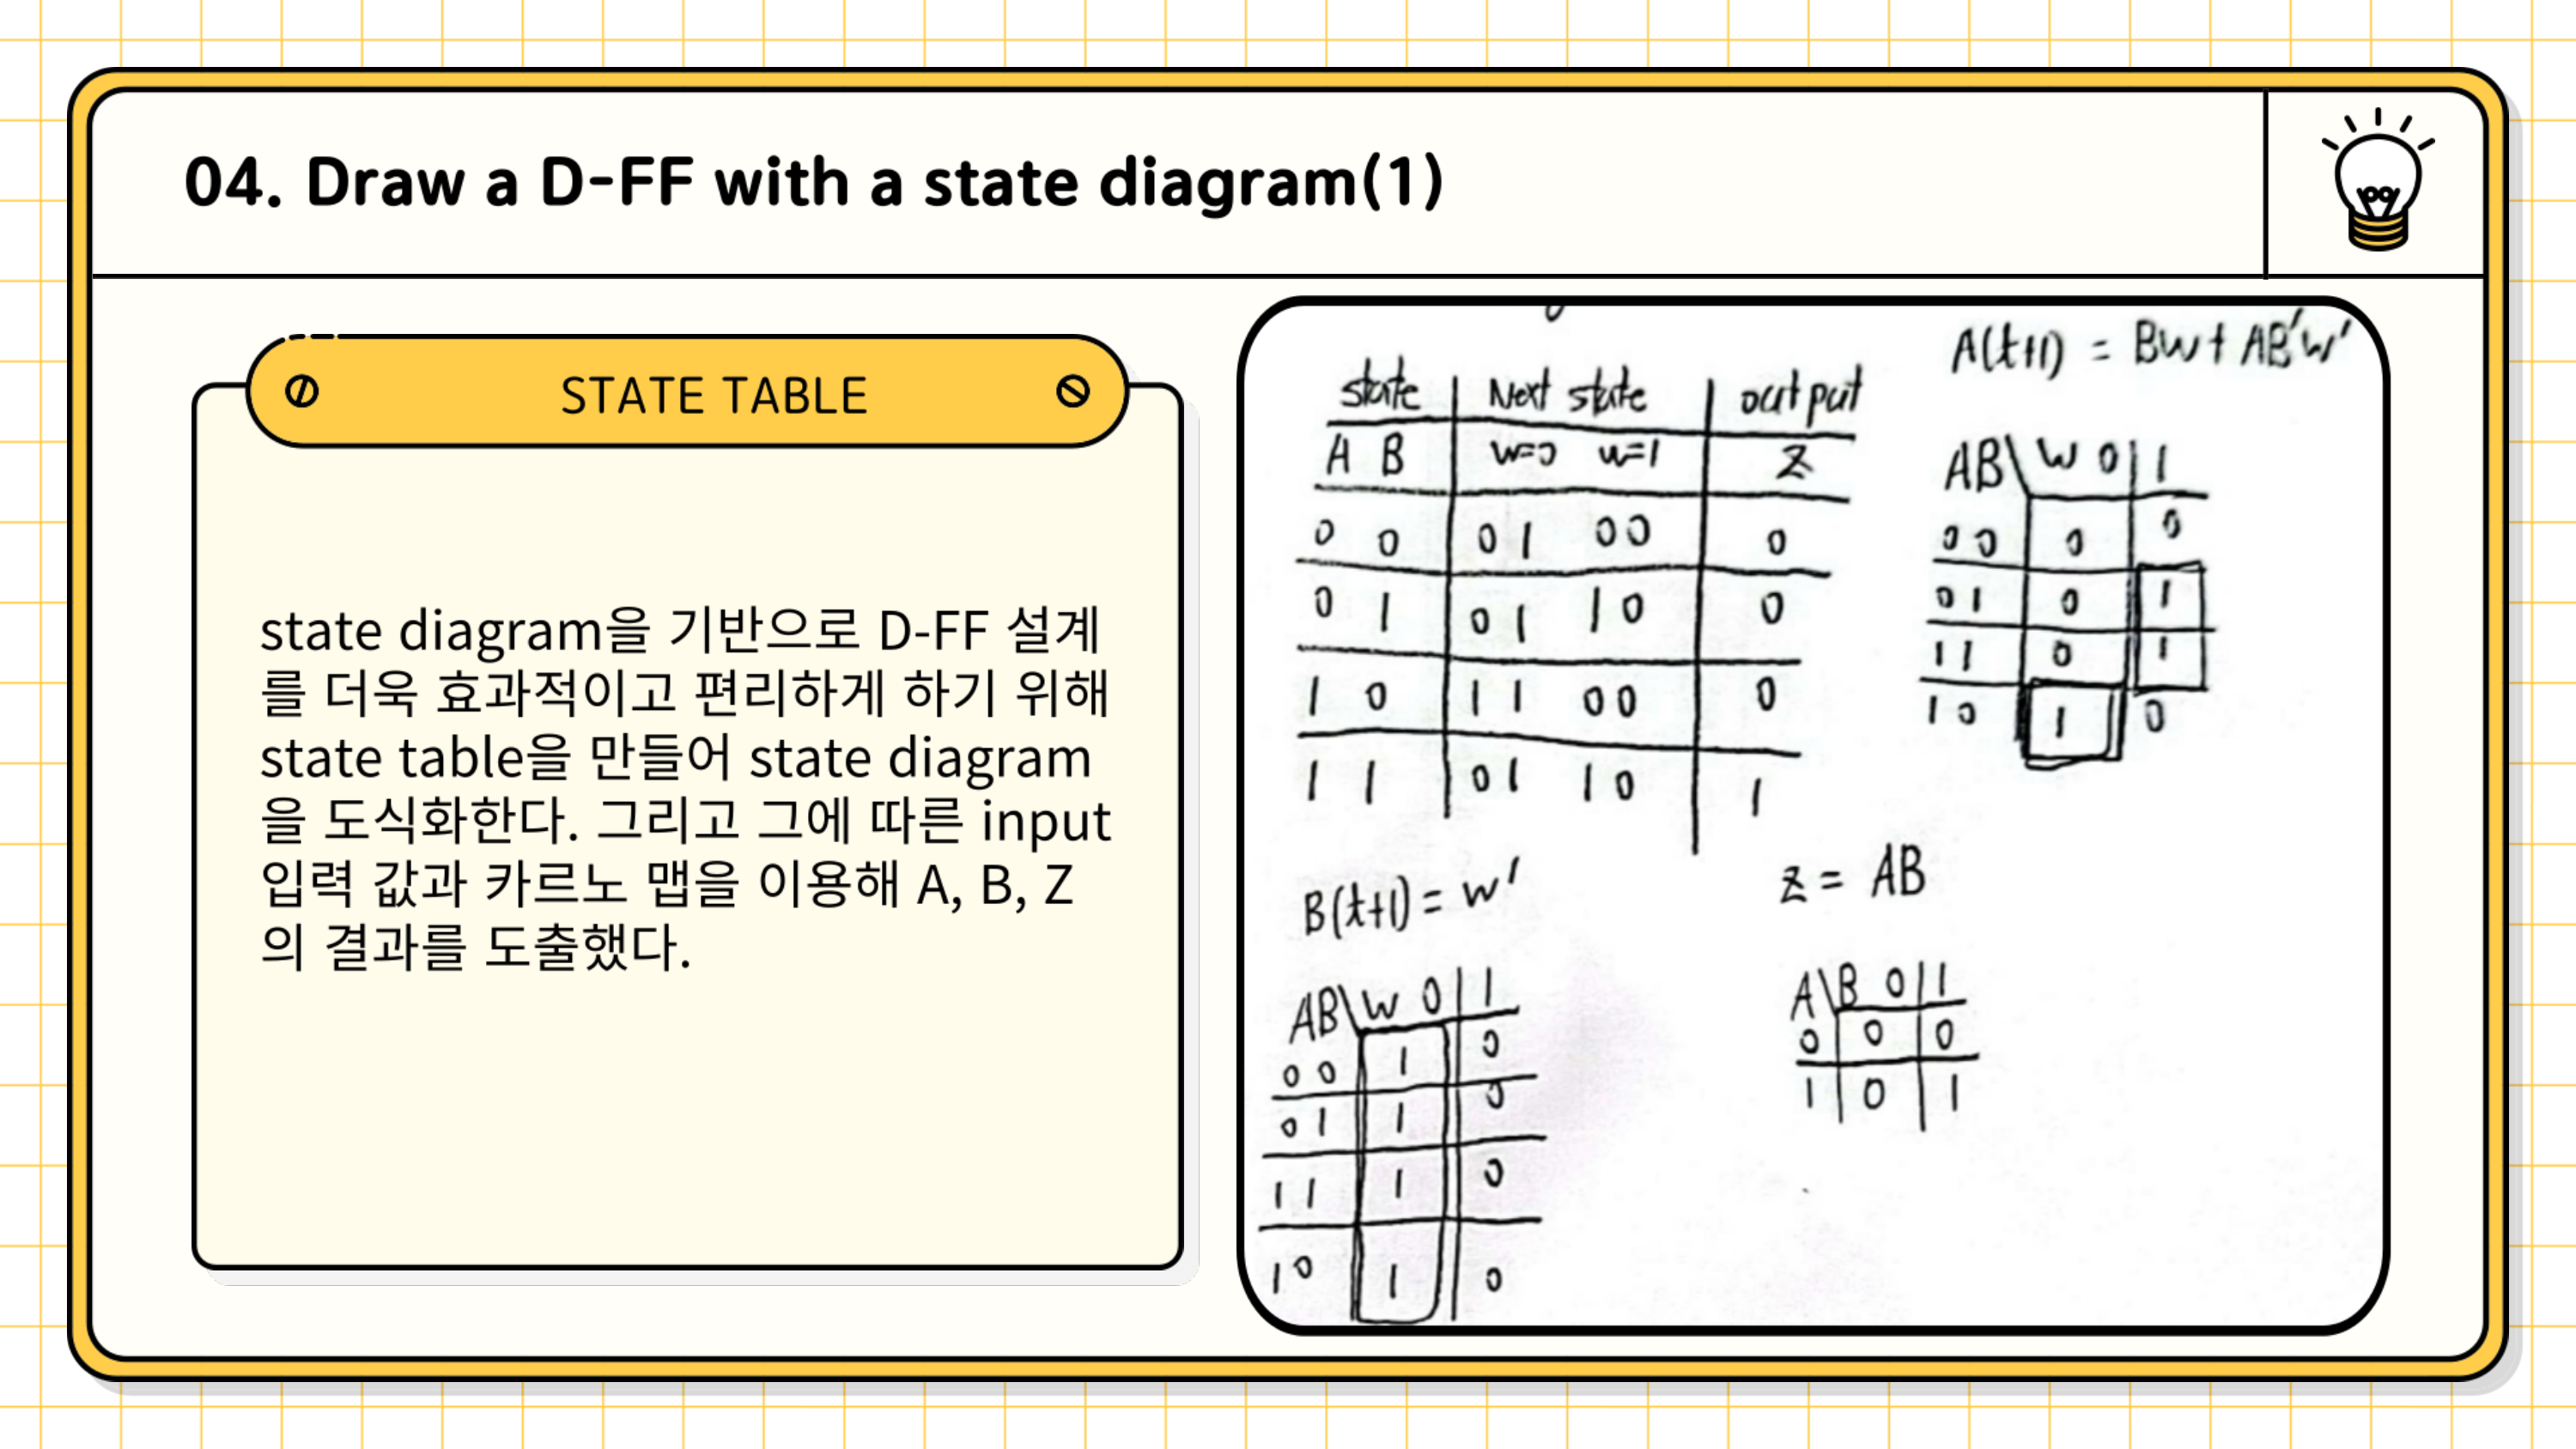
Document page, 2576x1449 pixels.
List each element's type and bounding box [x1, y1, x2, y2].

text_box [191, 334, 1184, 1271]
text_box [92, 273, 2488, 280]
picture [173, 131, 1475, 250]
text_box [2169, 181, 2317, 188]
picture [480, 356, 890, 438]
picture [251, 583, 1136, 1006]
text_box [1236, 295, 2393, 1337]
text_box [2321, 107, 2435, 252]
text_box [66, 66, 2509, 1382]
text_box [0, 0, 2576, 1449]
